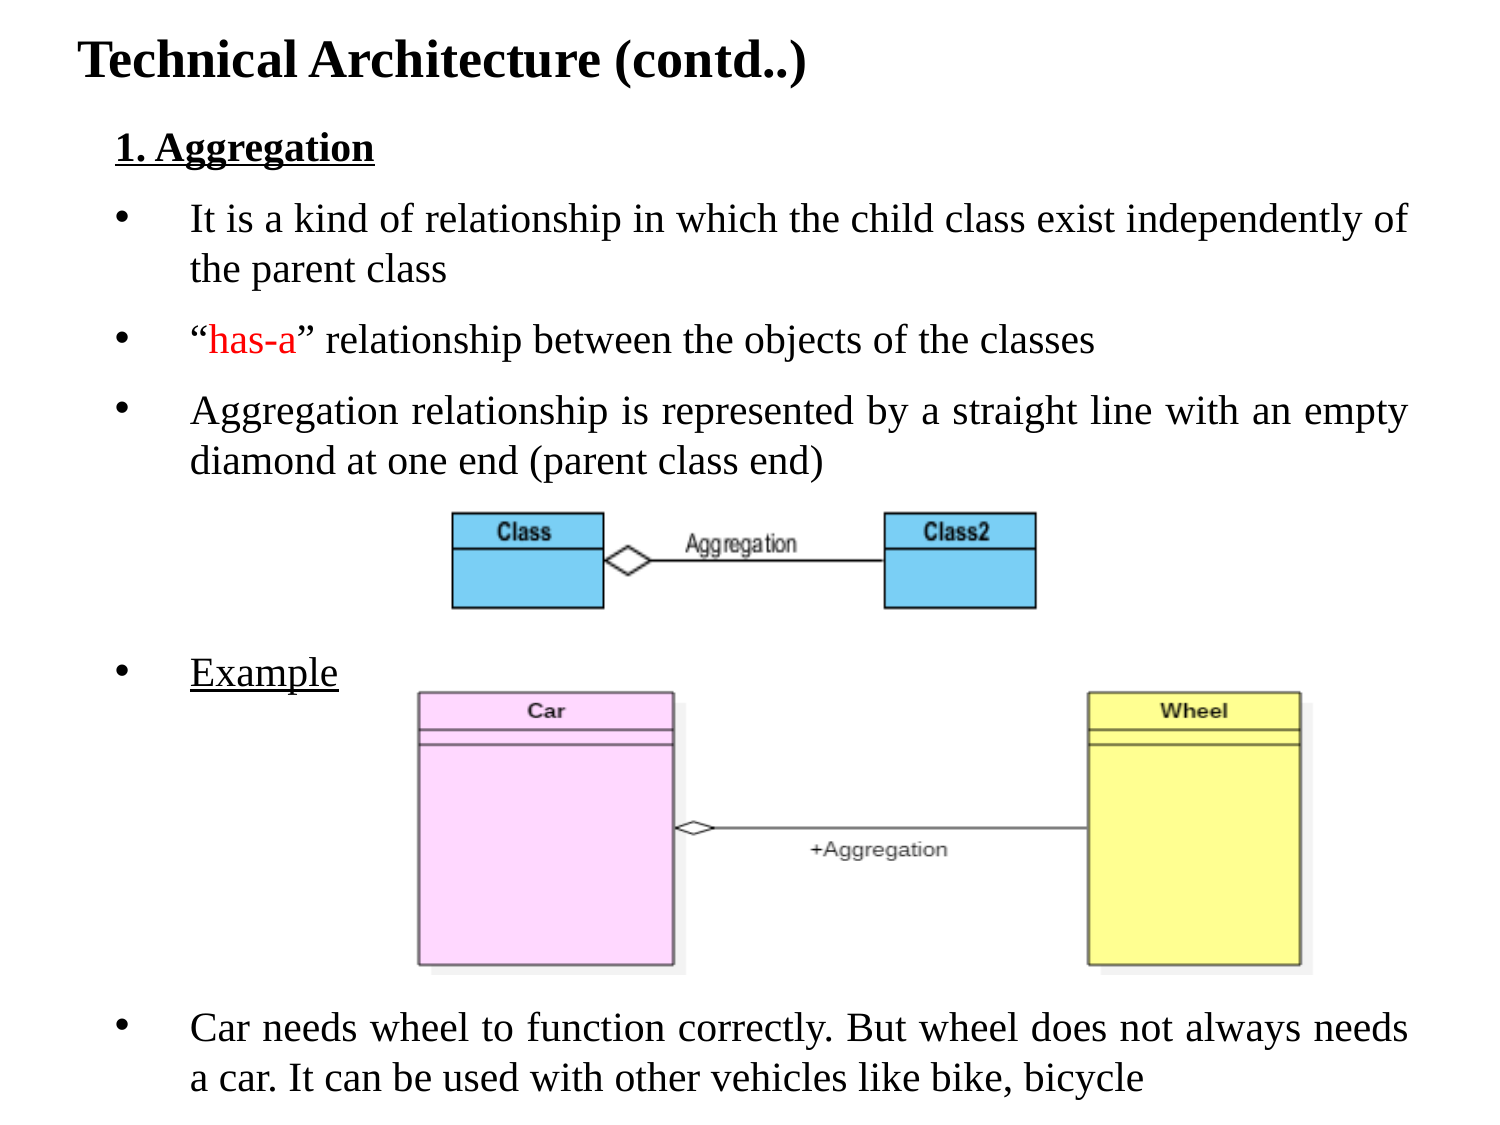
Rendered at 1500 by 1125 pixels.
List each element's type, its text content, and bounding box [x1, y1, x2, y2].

picture [437, 499, 1051, 613]
list 1. Aggregation It is a kind of relationship in which the child class exist independently of the parent class “has-a” relationship between the objects of the classes Aggregation relationship is represented by a straight line with an empty diamond at one end (parent class end) Example Car needs wheel to function correctly. But wheel does not always needs a car. It can be used with other vehicles like bike, bicycle [99, 112, 1425, 1125]
title Technical Architecture (contd..) [62, 0, 1463, 113]
picture [399, 662, 1363, 976]
